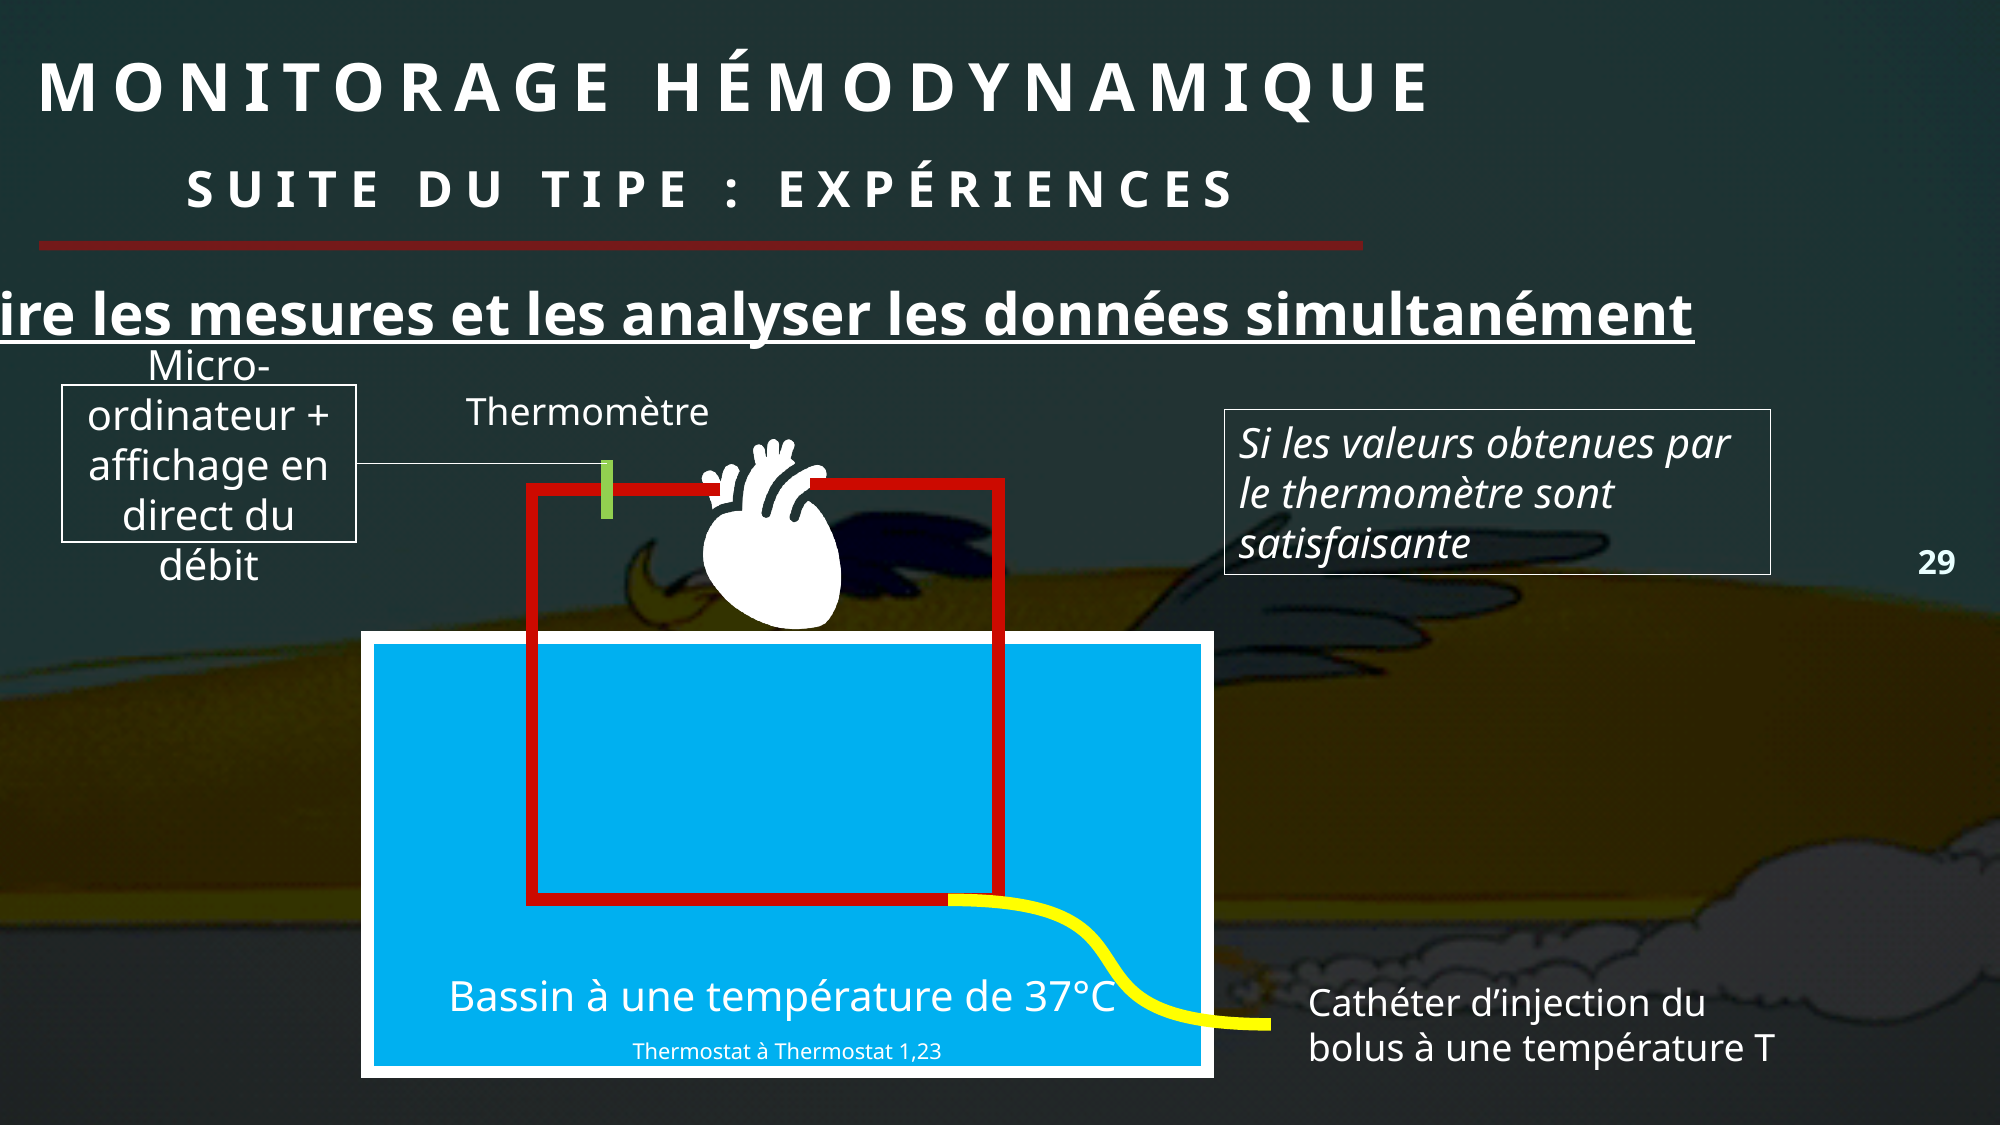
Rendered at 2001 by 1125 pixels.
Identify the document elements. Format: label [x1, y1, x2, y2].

text_box [61, 380, 1820, 1078]
picture [0, 0, 2000, 1125]
